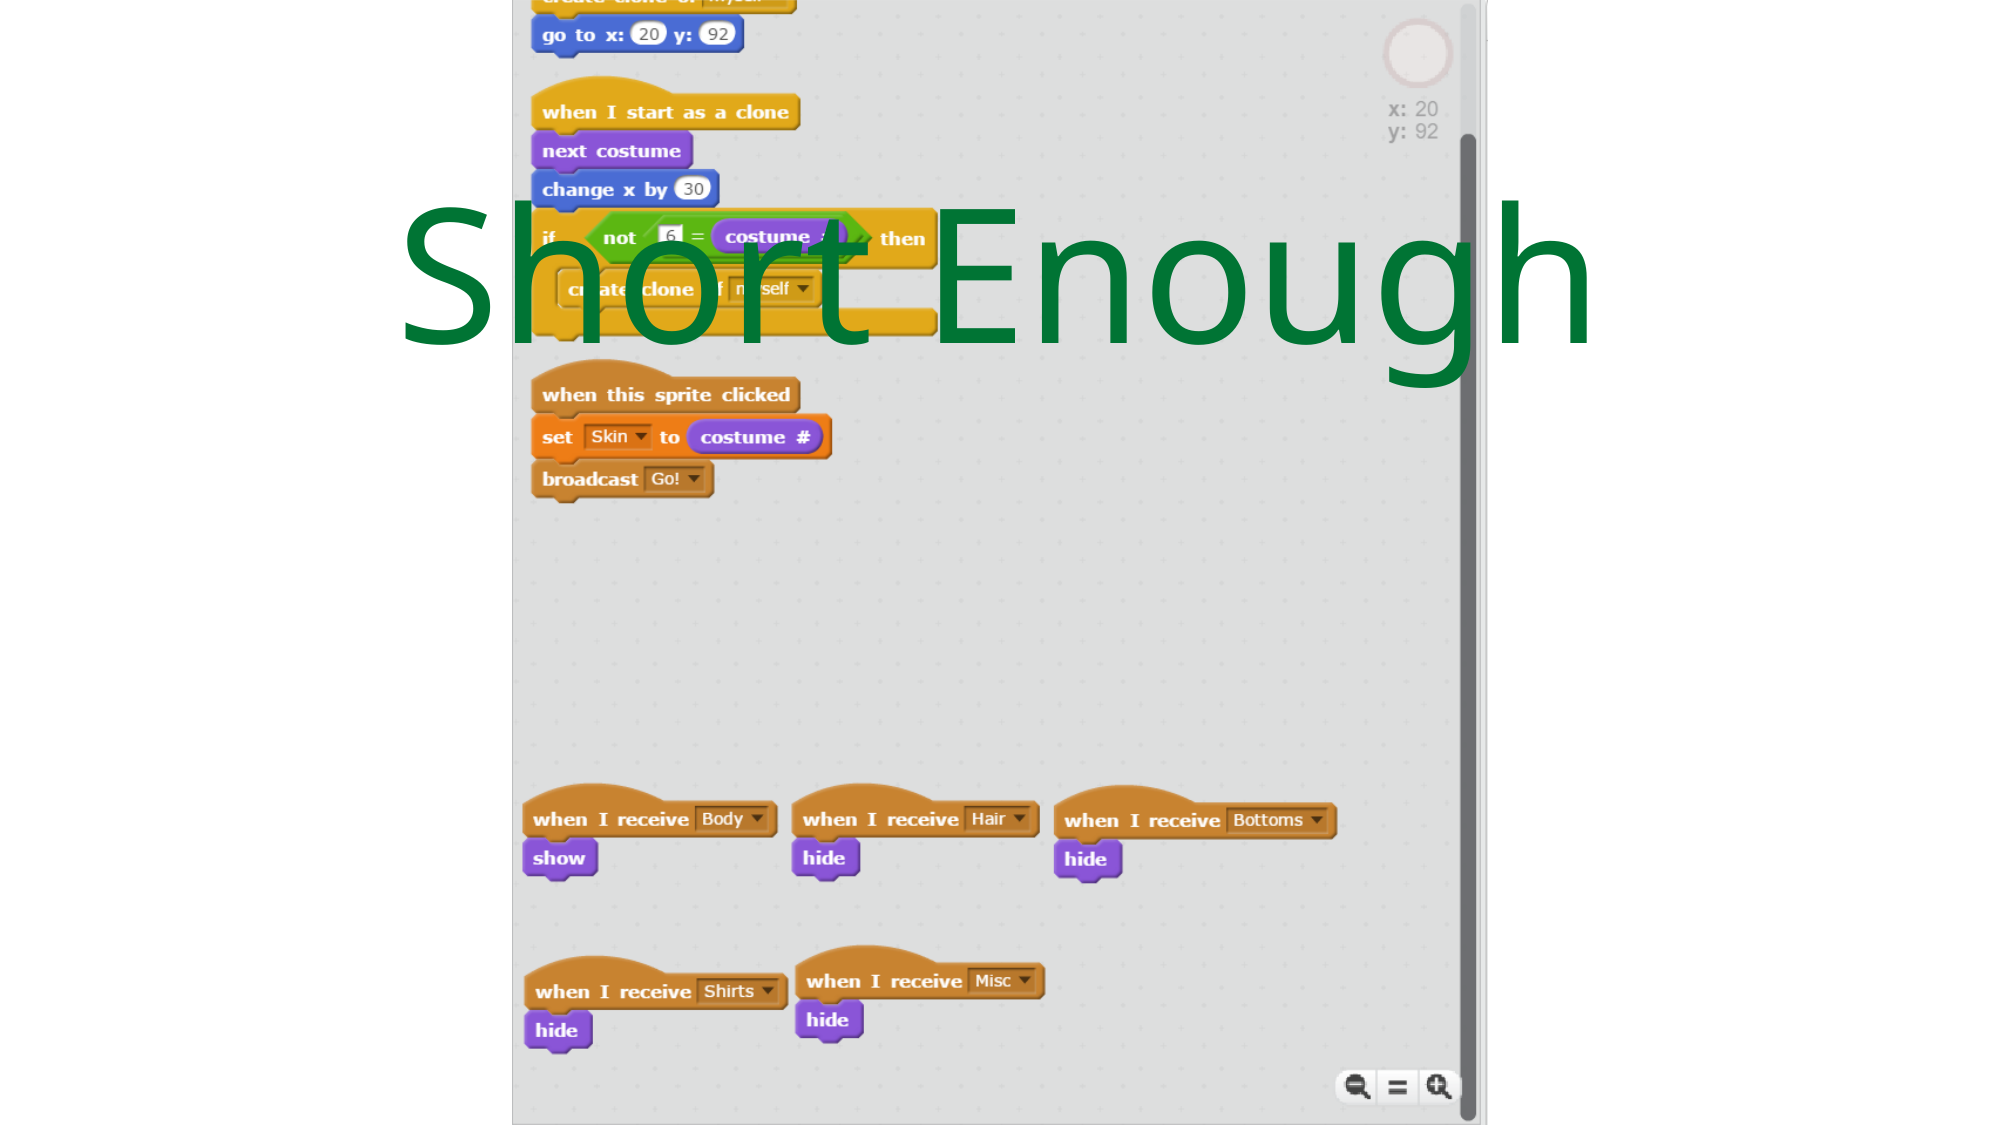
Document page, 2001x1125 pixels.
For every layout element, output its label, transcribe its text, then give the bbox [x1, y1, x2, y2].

title Short Enough [0, 0, 512, 392]
picture [512, 0, 1488, 1125]
title Short Enough [1488, 0, 2000, 392]
